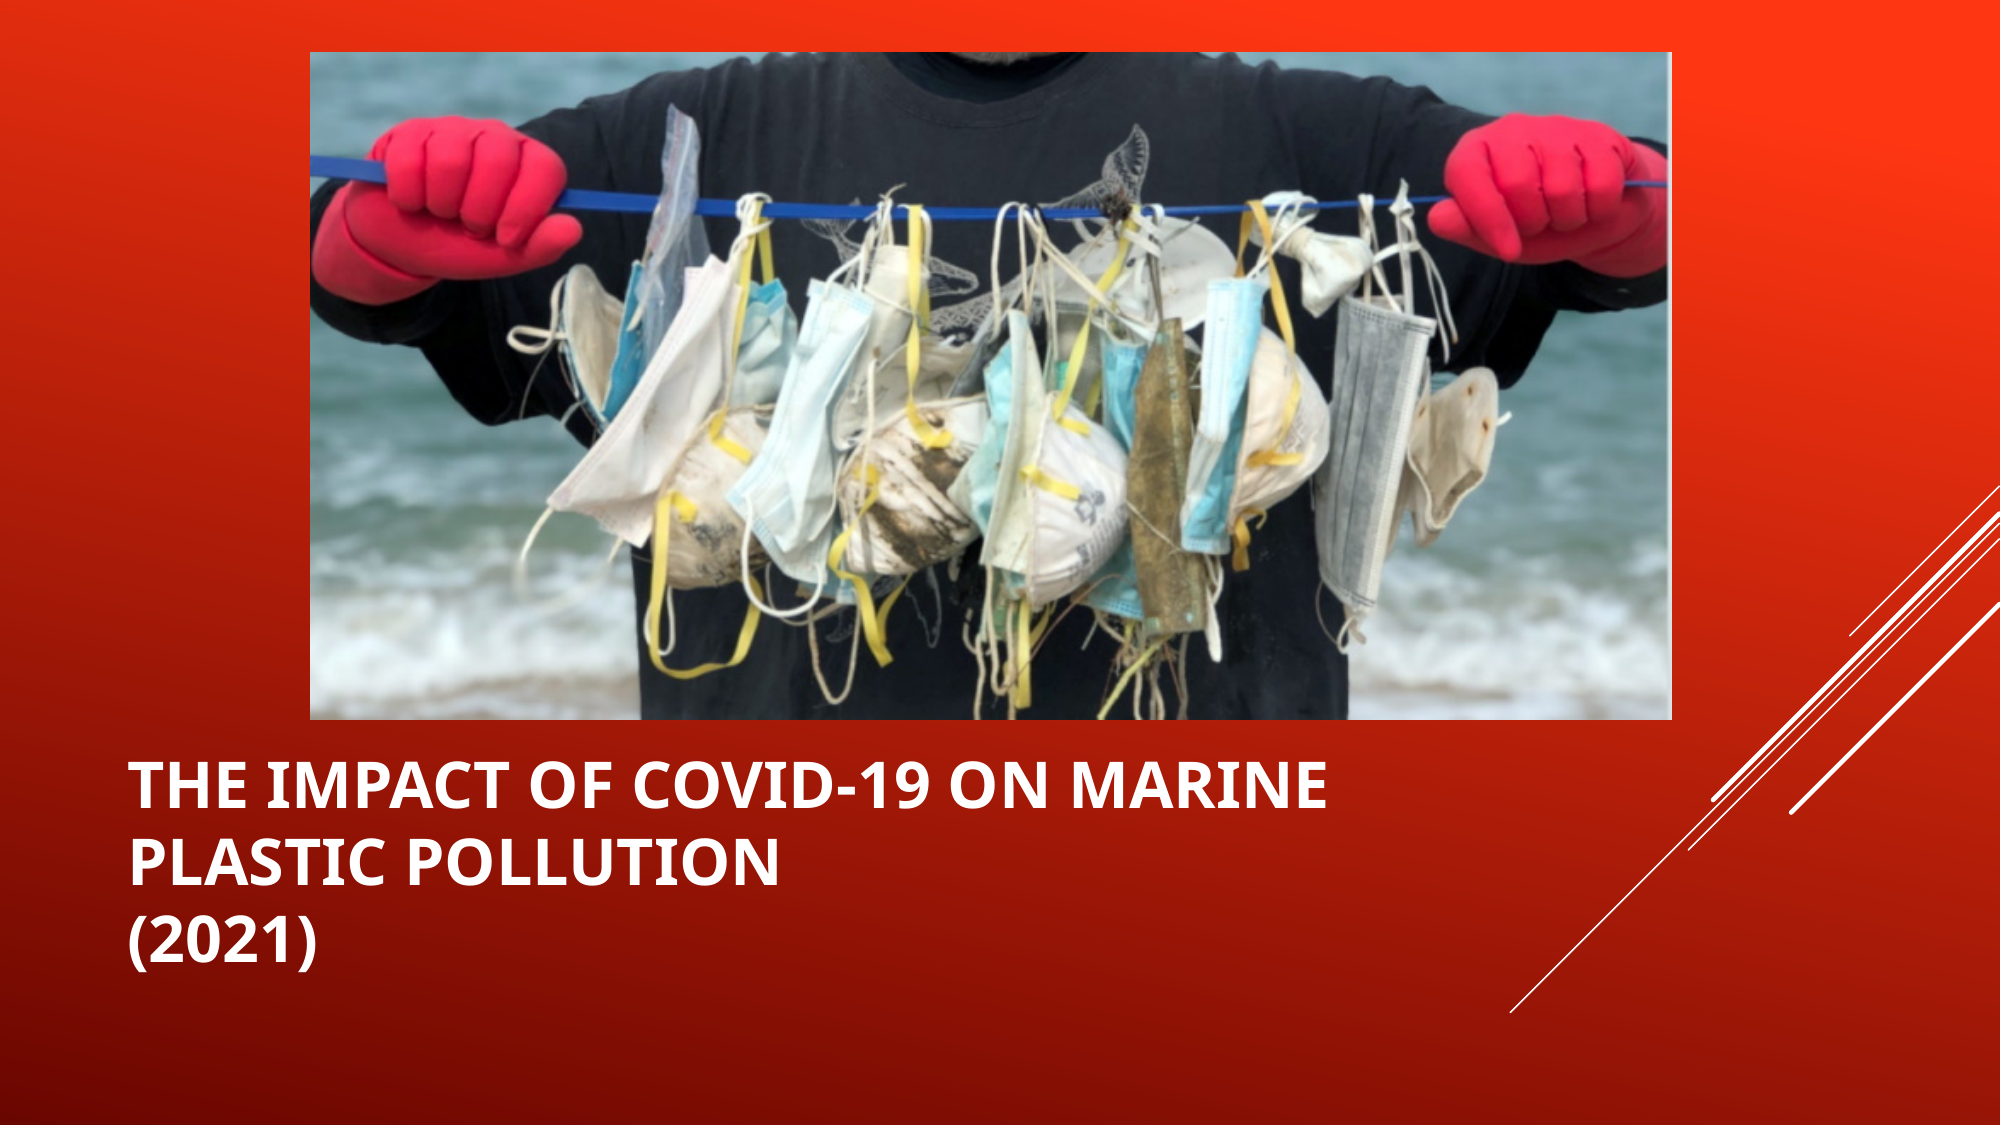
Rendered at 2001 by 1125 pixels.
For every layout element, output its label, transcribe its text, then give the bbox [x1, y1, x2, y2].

picture [310, 51, 1673, 720]
title The Impact of COVID-19 on Marine Plastic Pollution (2021) [112, 736, 1513, 984]
